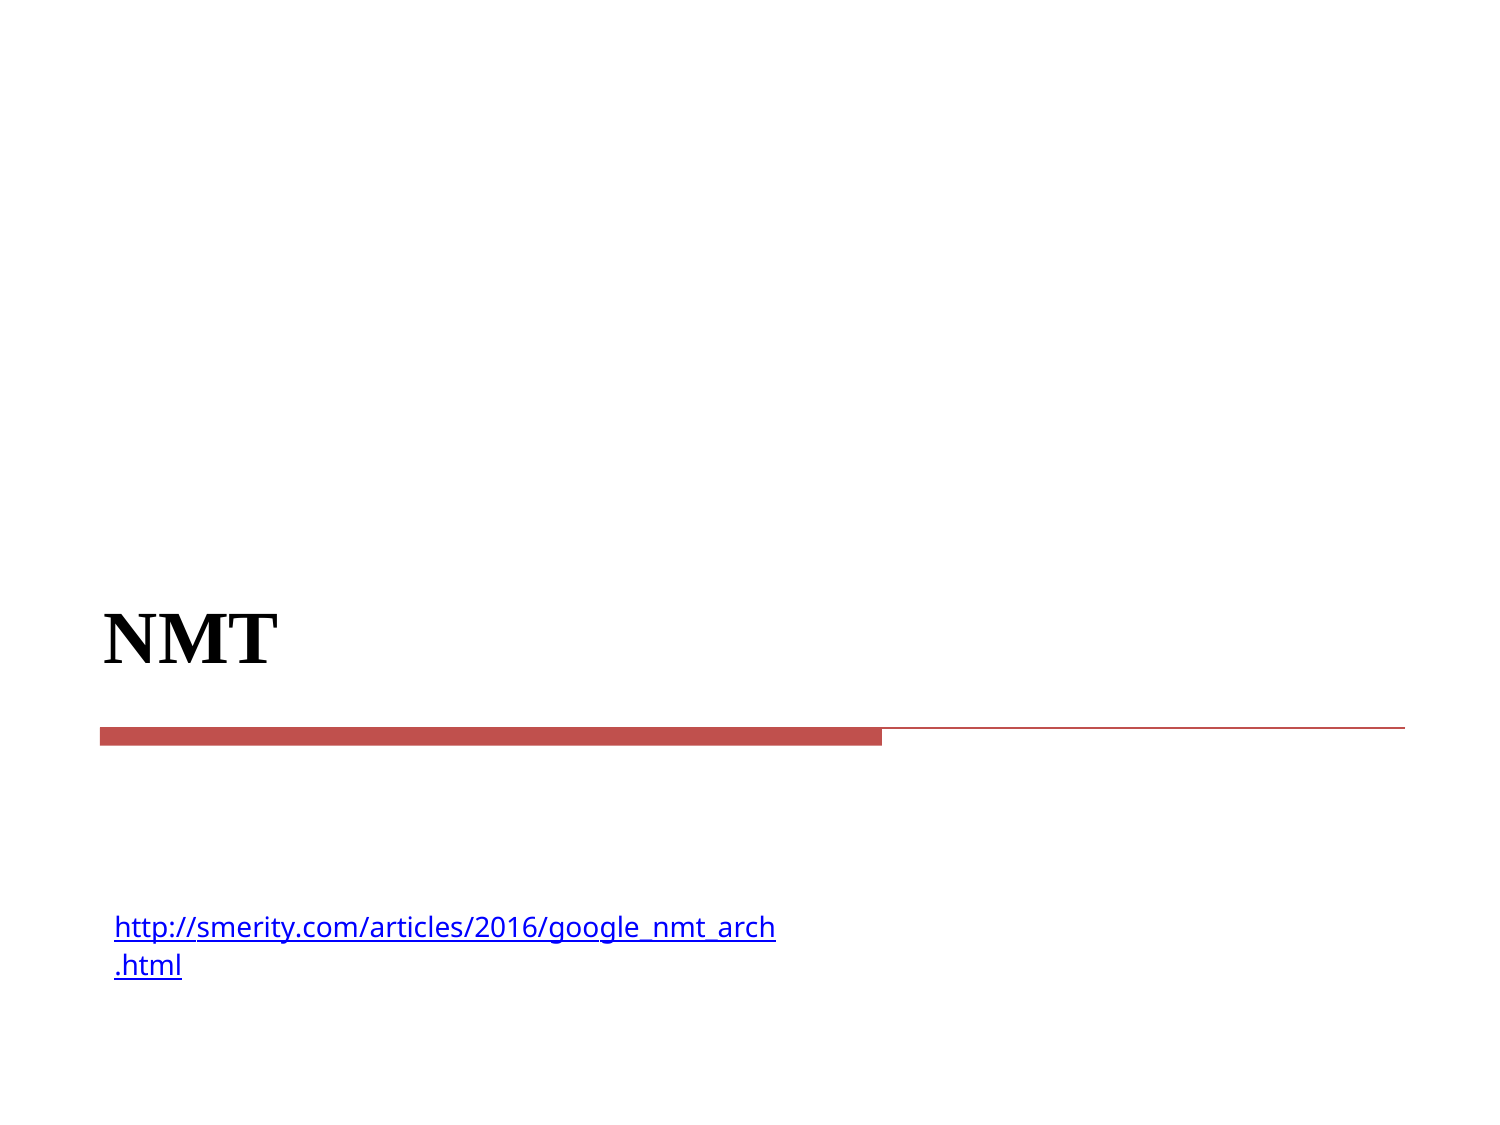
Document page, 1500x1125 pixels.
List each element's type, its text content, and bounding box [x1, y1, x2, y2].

text_box http://smerity.com/articles/2016/google_nmt_arch.html [112, 909, 816, 986]
title NMT [102, 588, 1397, 777]
